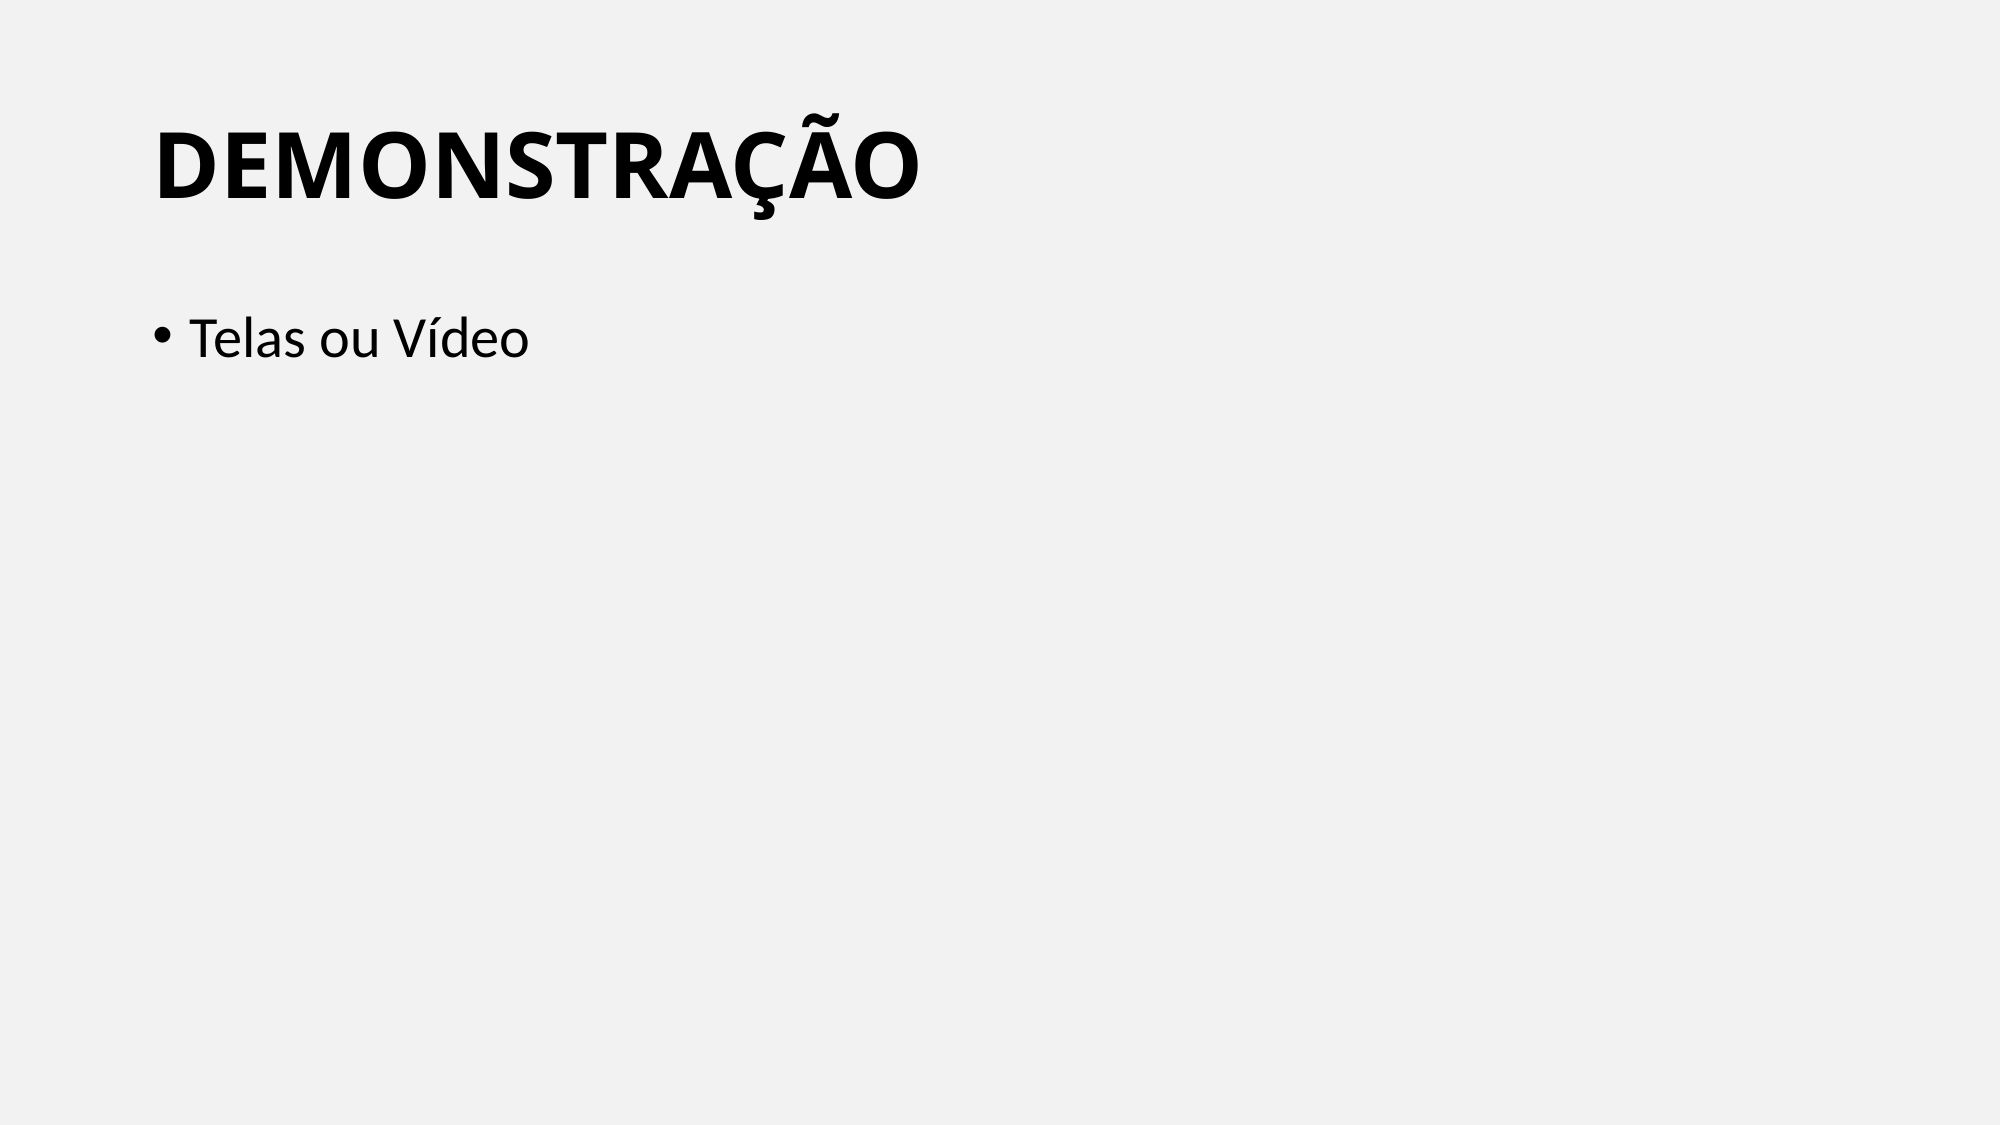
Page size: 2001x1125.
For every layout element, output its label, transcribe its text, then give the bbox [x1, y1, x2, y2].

list Telas ou Vídeo [137, 299, 1863, 1014]
title DEMONSTRAÇÃO [137, 59, 1863, 278]
